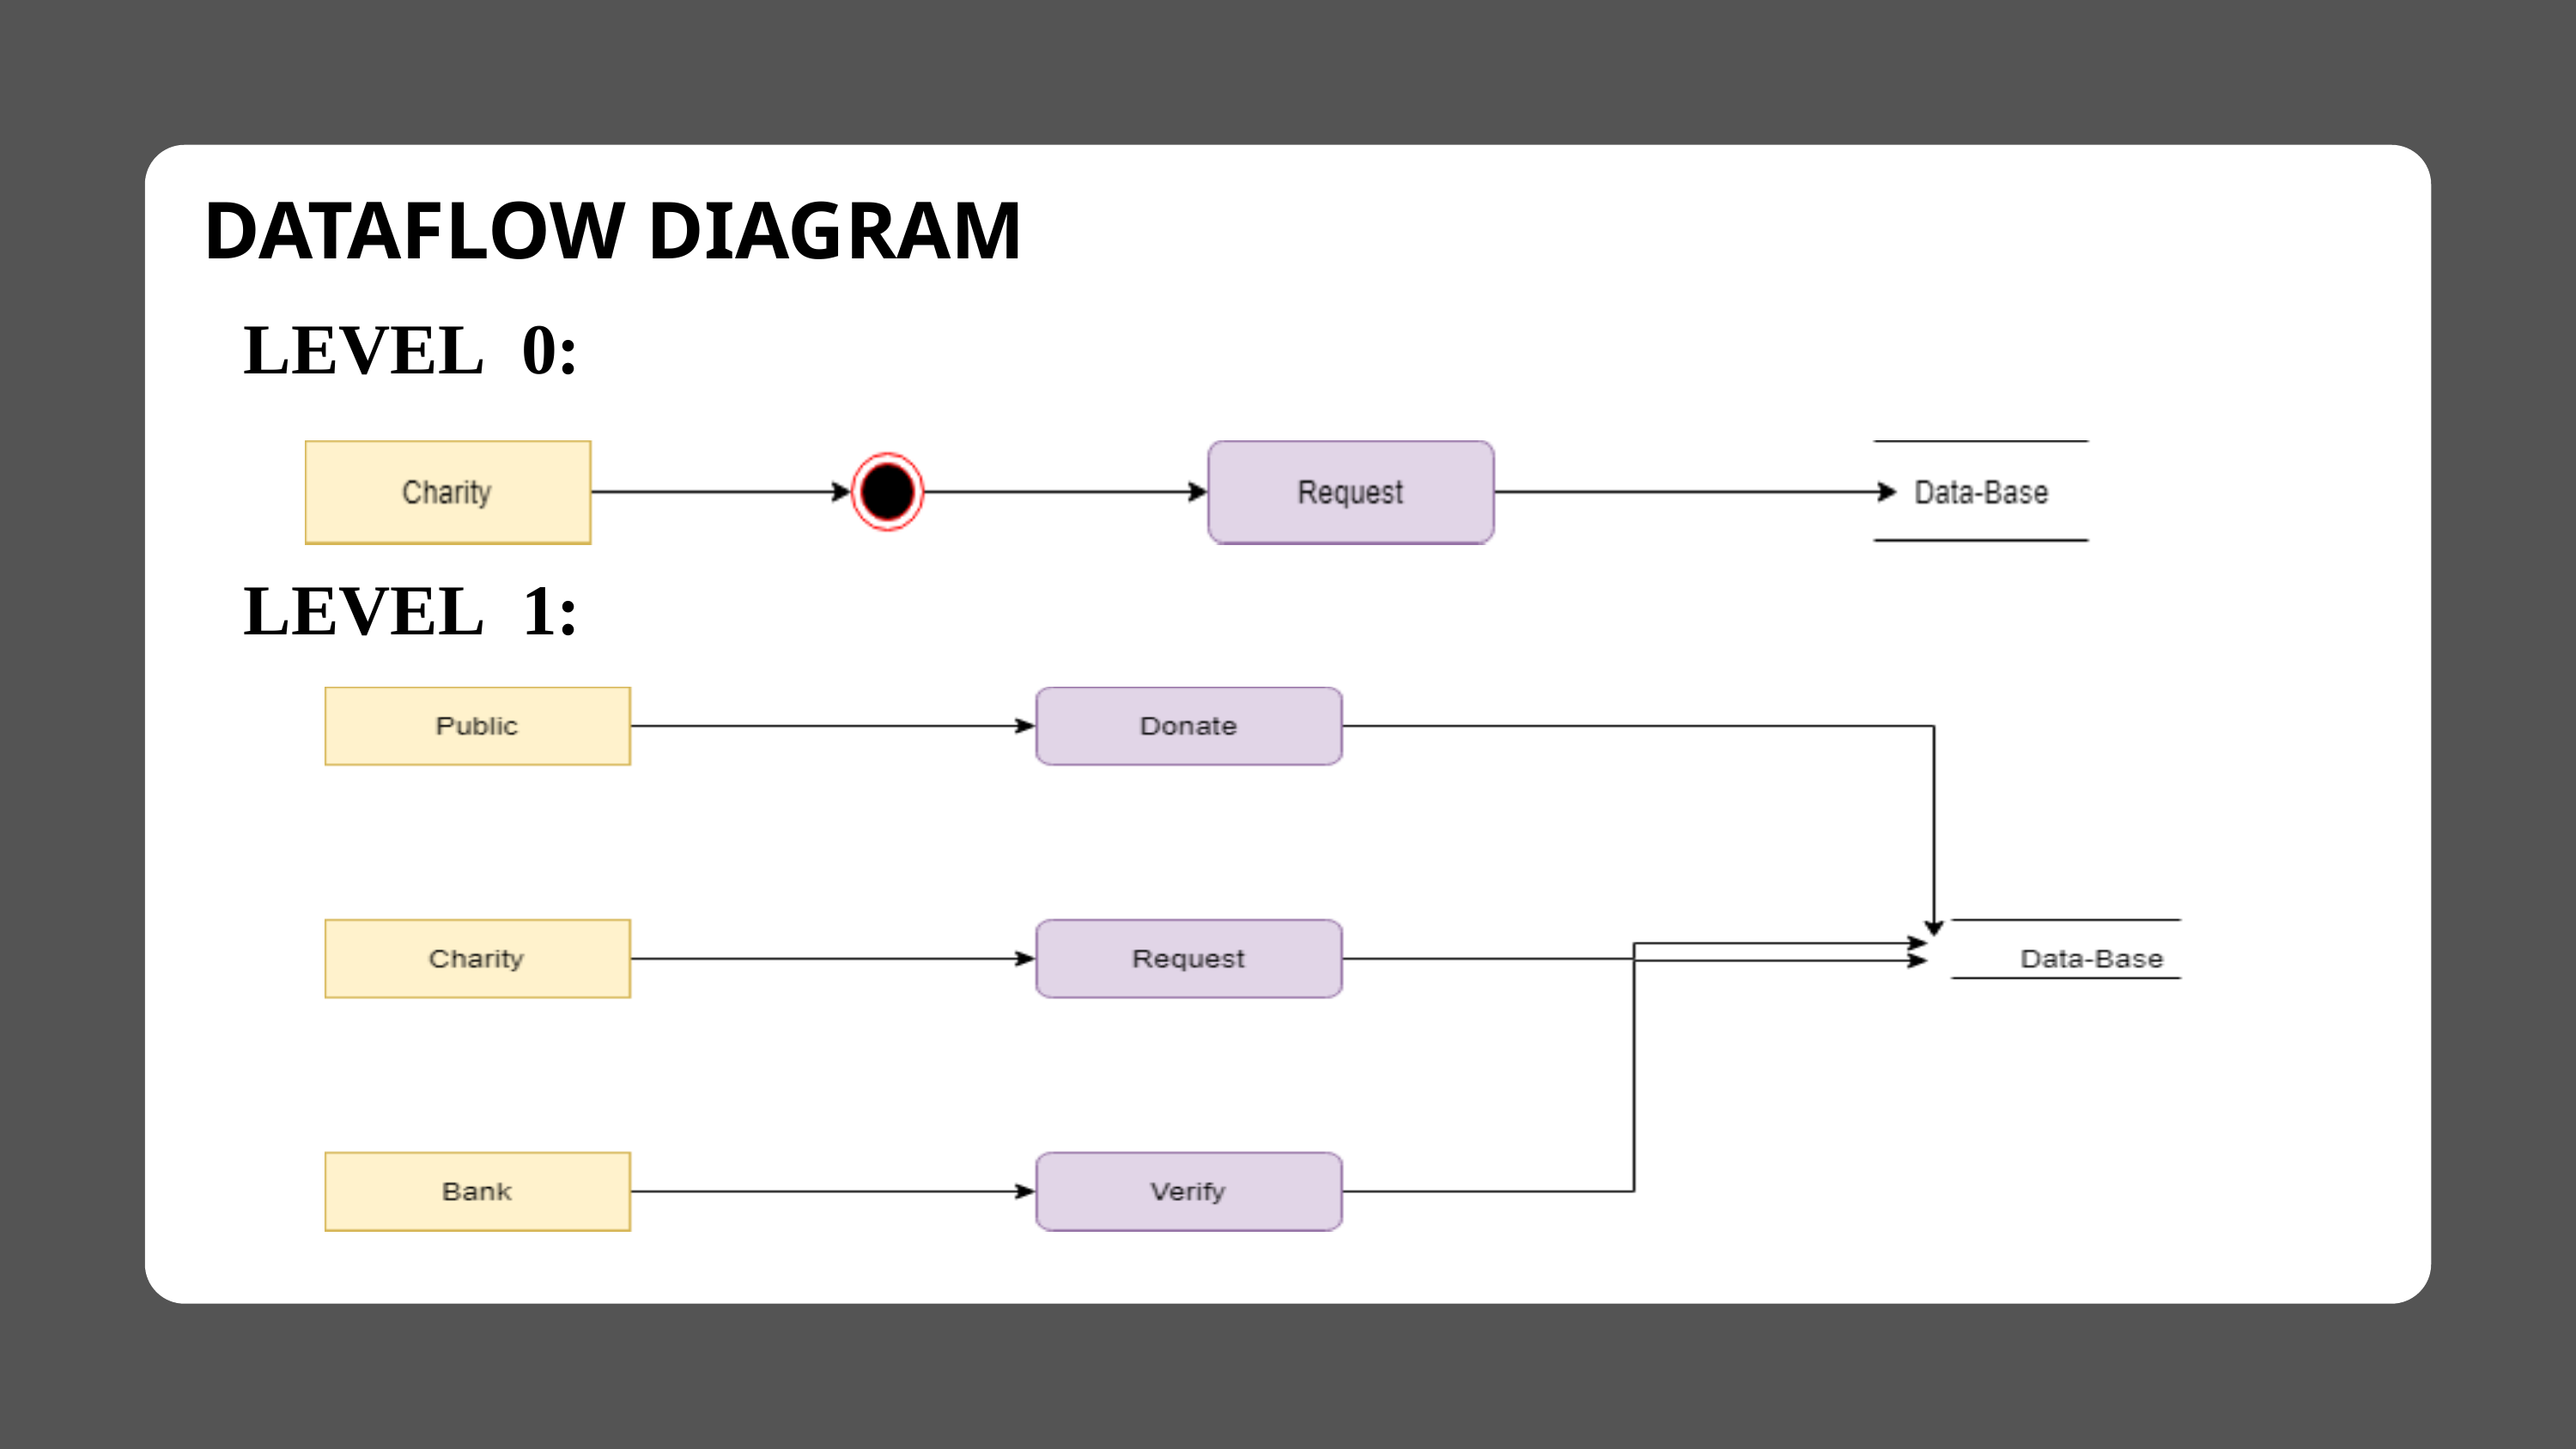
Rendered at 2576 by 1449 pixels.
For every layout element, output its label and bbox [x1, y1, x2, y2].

picture [325, 686, 2185, 1232]
text_box [144, 144, 2432, 1304]
picture [305, 440, 2093, 545]
